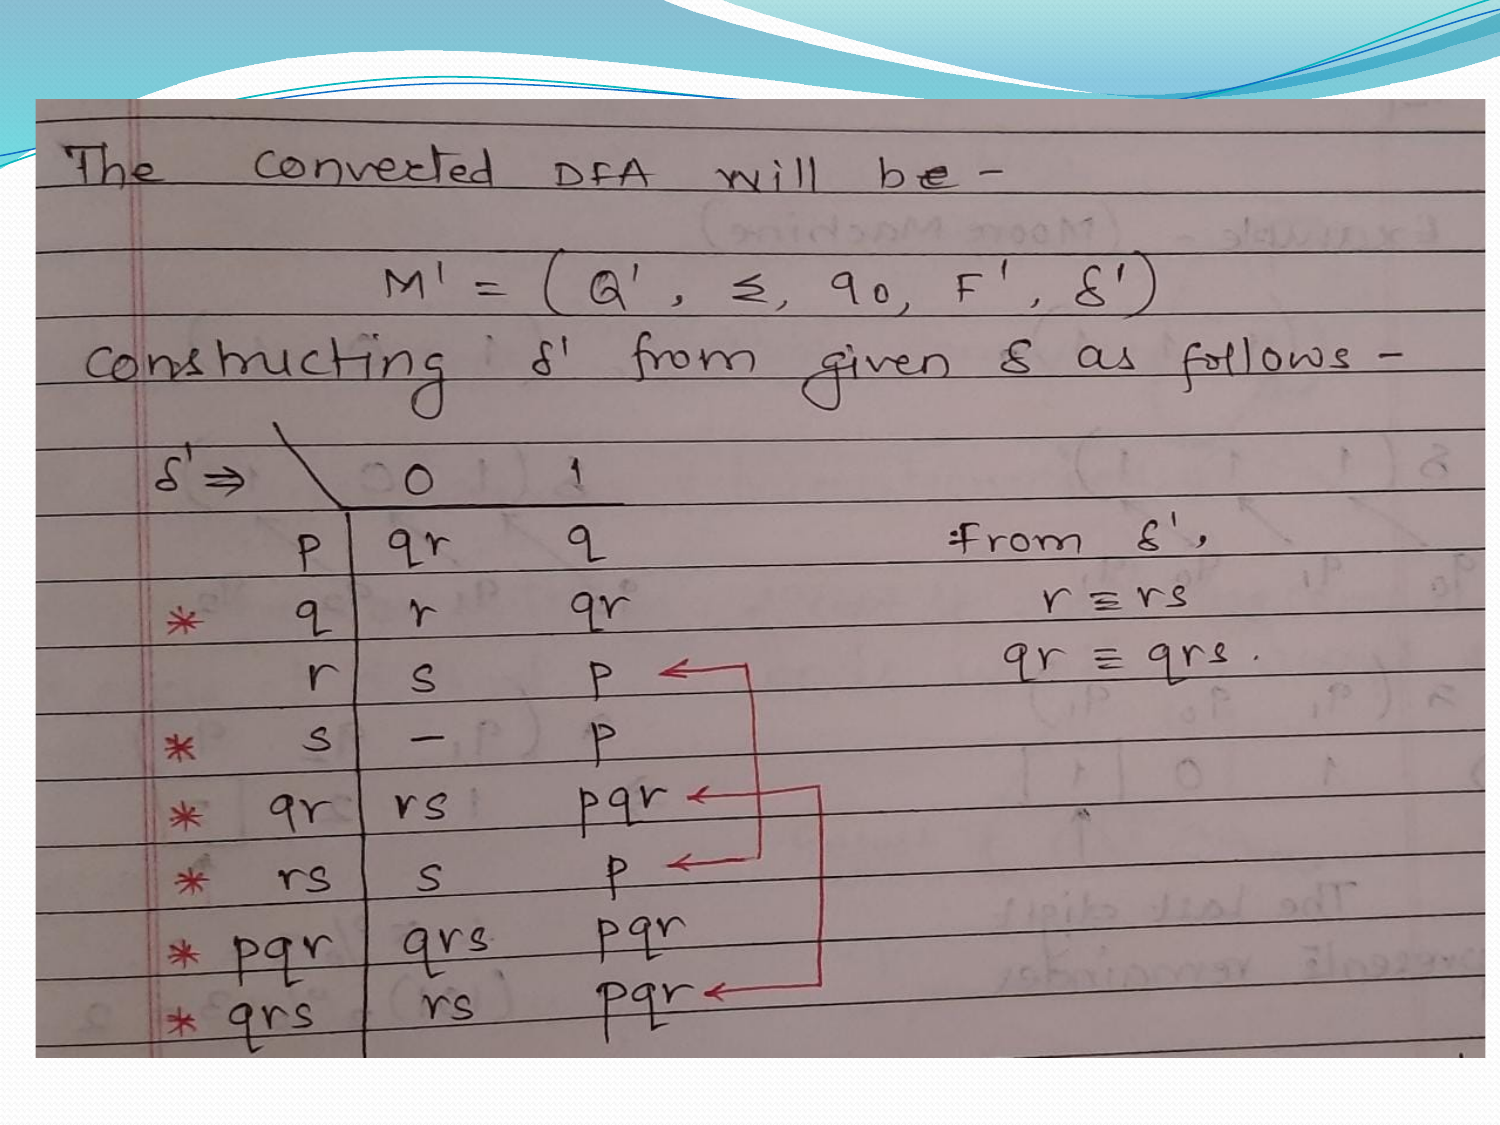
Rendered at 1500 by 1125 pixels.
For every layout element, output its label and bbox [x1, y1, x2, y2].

picture [35, 99, 1486, 1058]
